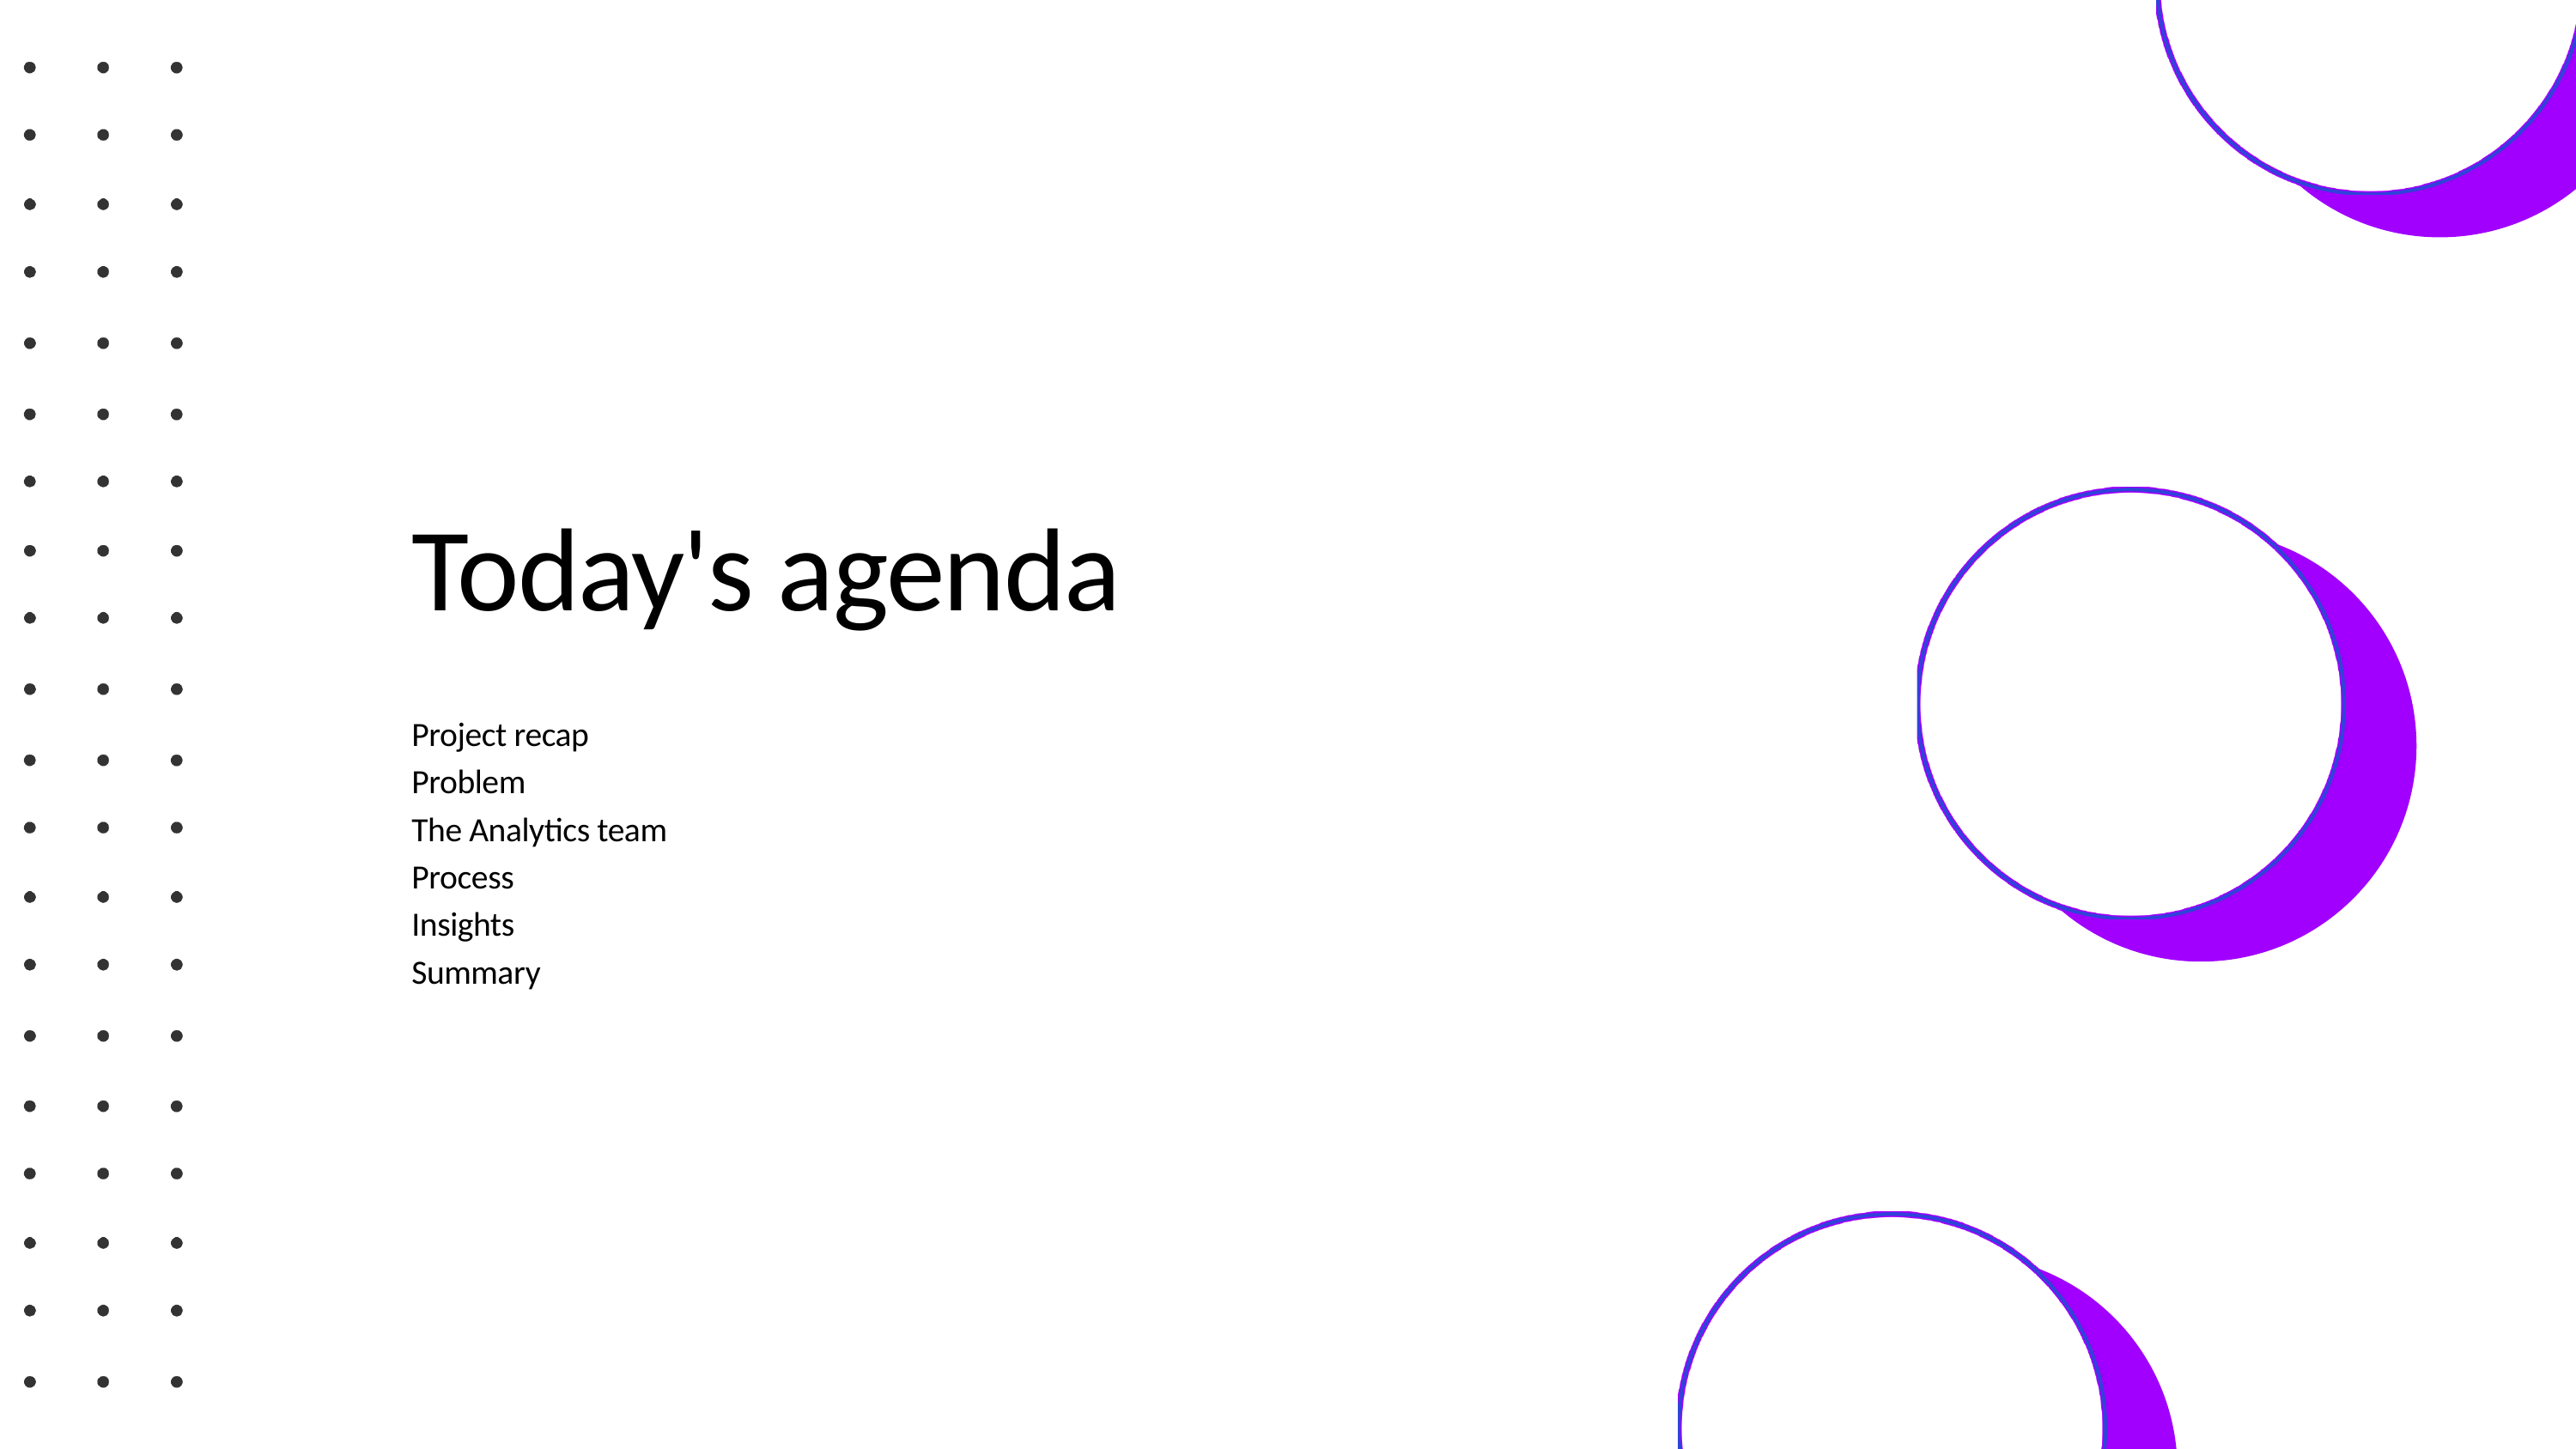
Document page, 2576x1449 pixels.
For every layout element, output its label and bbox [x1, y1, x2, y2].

text_box [1917, 487, 2417, 962]
text_box [0, 57, 187, 1392]
text_box [411, 462, 1634, 993]
text_box [2155, 0, 2576, 238]
text_box [1677, 1210, 2178, 1449]
